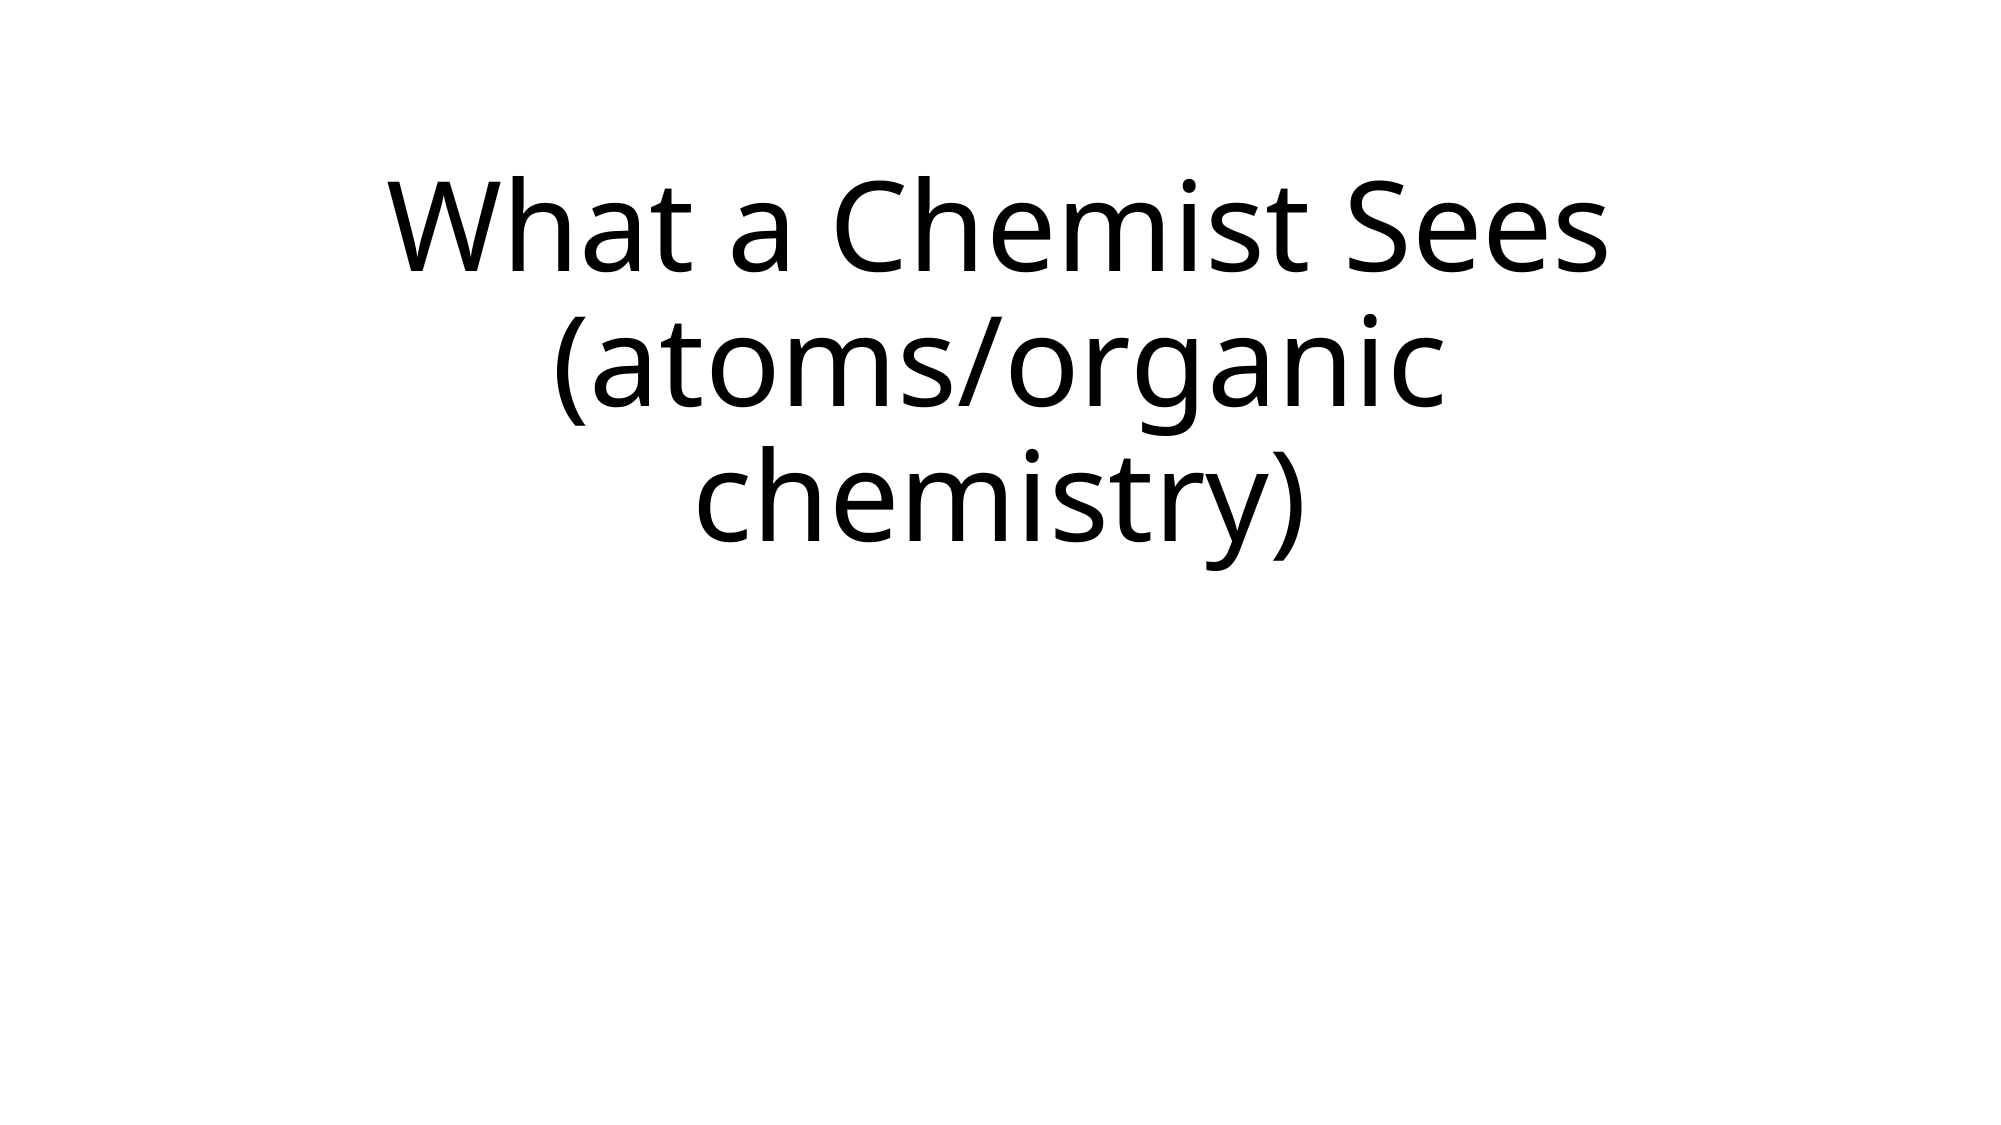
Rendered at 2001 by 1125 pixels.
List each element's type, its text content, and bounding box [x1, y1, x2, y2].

title What a Chemist Sees (atoms/organic chemistry) [249, 184, 1750, 576]
